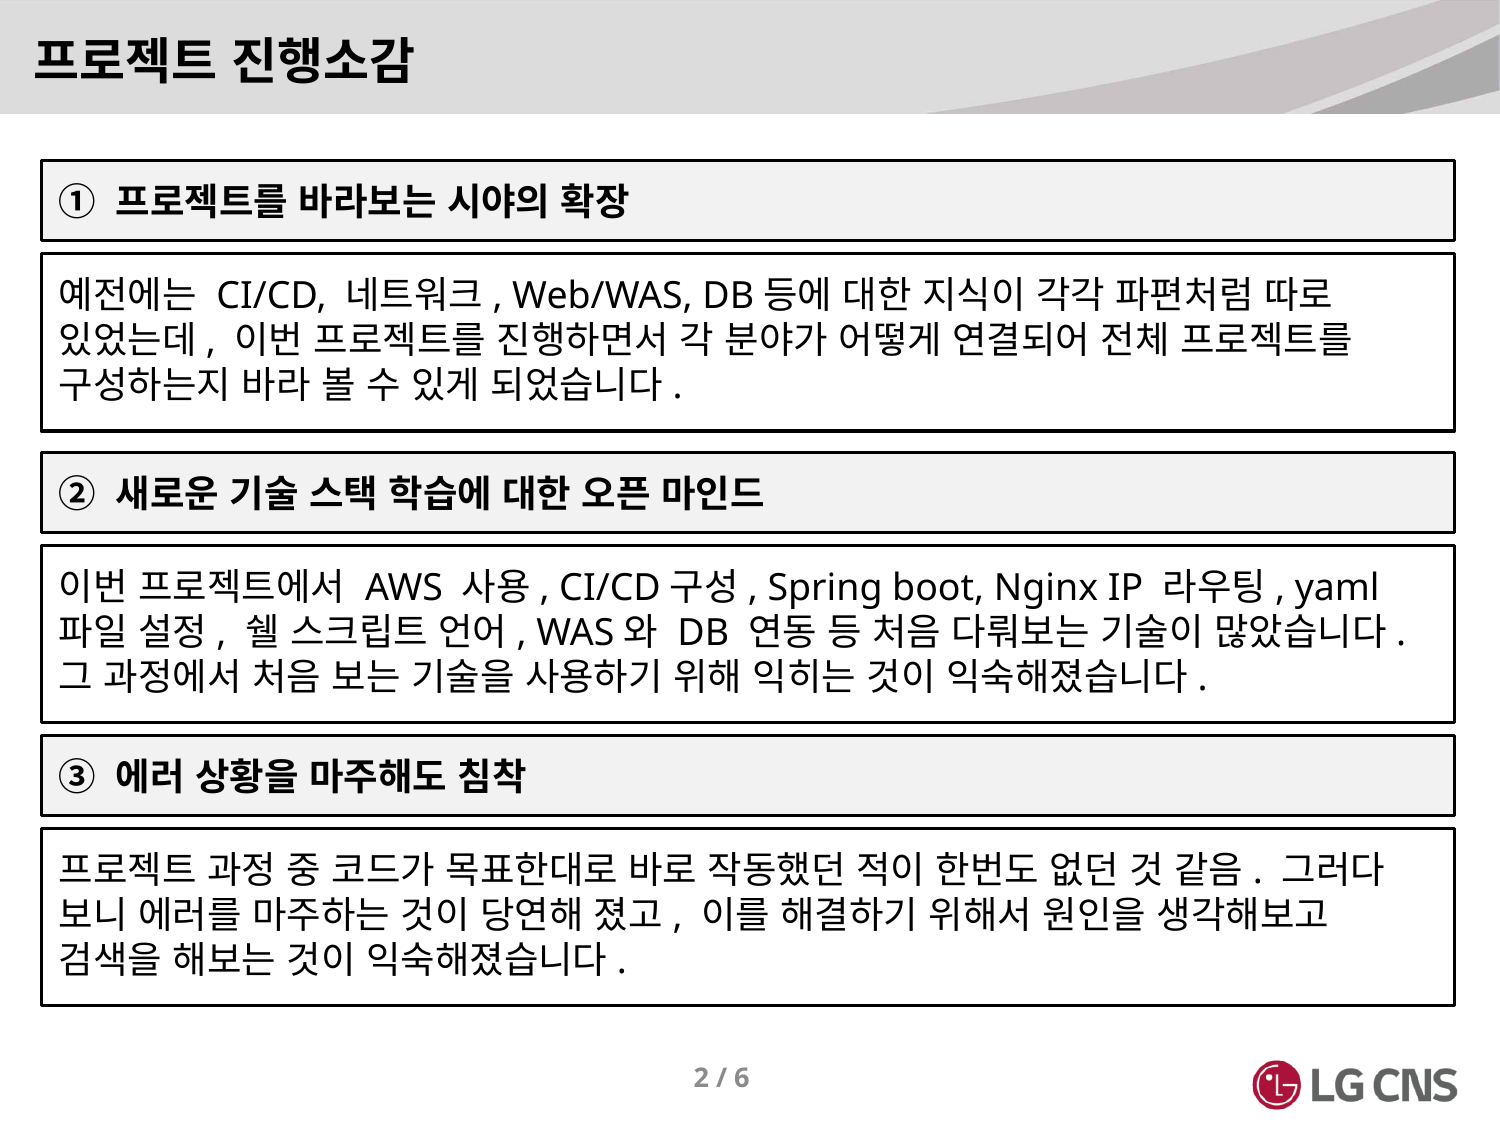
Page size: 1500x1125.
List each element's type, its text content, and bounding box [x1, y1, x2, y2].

text_box ① 프로젝트를 바라보는 시야의 확장 [39, 159, 1457, 243]
text_box [64, 476, 73, 522]
text_box ② 새로운 기술 스택 학습에 대한 오픈 마인드 [39, 451, 1457, 535]
slide_number 2 / 6 [414, 1046, 765, 1107]
text_box [64, 759, 73, 805]
text_box 프로젝트 과정 중 코드가 목표한대로 바로 작동했던 적이 한번도 없던 것 같음. 그러다 보니 에러를 마주하는 것이 당연해 졌고, 이를 해결하기 위해서 원인을 생각해보고 검색을 해보는 것이 익숙해졌습니다. [39, 826, 1457, 1008]
picture [1246, 1047, 1465, 1117]
text_box [64, 184, 73, 230]
picture [0, 0, 1500, 114]
text_box 예전에는 CI/CD, 네트워크, Web/WAS, DB등에 대한 지식이 각각 파편처럼 따로 있었는데, 이번 프로젝트를 진행하면서 각 분야가 어떻게 연결되어 전체 프로젝트를 구성하는지 바라 볼 수 있게 되었습니다. [39, 251, 1457, 433]
text_box 이번 프로젝트에서 AWS 사용, CI/CD구성, Spring boot, Nginx IP 라우팅, yaml 파일 설정, 쉘 스크립트 언어, WAS와 DB 연동 등 처음 다뤄보는 기술이 많았습니다. 그 과정에서 처음 보는 기술을 사용하기 위해 익히는 것이 익숙해졌습니다. [39, 543, 1457, 725]
text_box ③ 에러 상황을 마주해도 침착 [39, 734, 1457, 818]
text_box 프로젝트 진행소감 [33, 29, 416, 90]
